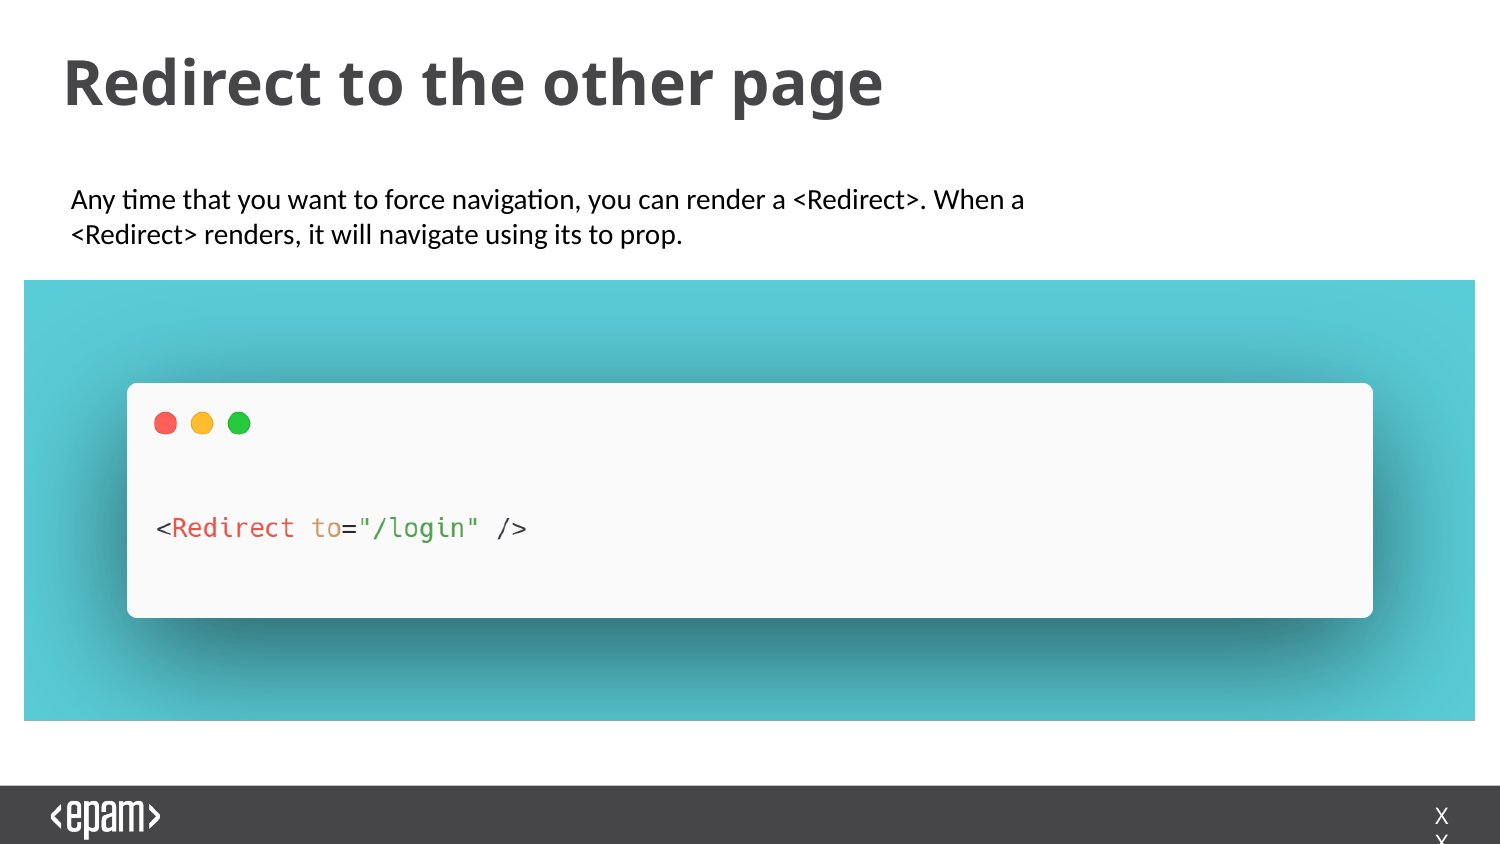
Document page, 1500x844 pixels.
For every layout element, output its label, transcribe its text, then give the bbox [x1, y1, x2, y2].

picture [24, 279, 1476, 721]
picture [42, 795, 169, 844]
text_box Any time that you want to force navigation, you can render a <Redirect>. When a <Redirect> renders, it will navigate using its to prop. [59, 175, 1041, 255]
text_box XX [1424, 795, 1472, 834]
text_box Redirect to the other page [51, 37, 1282, 125]
text_box [0, 785, 1500, 844]
